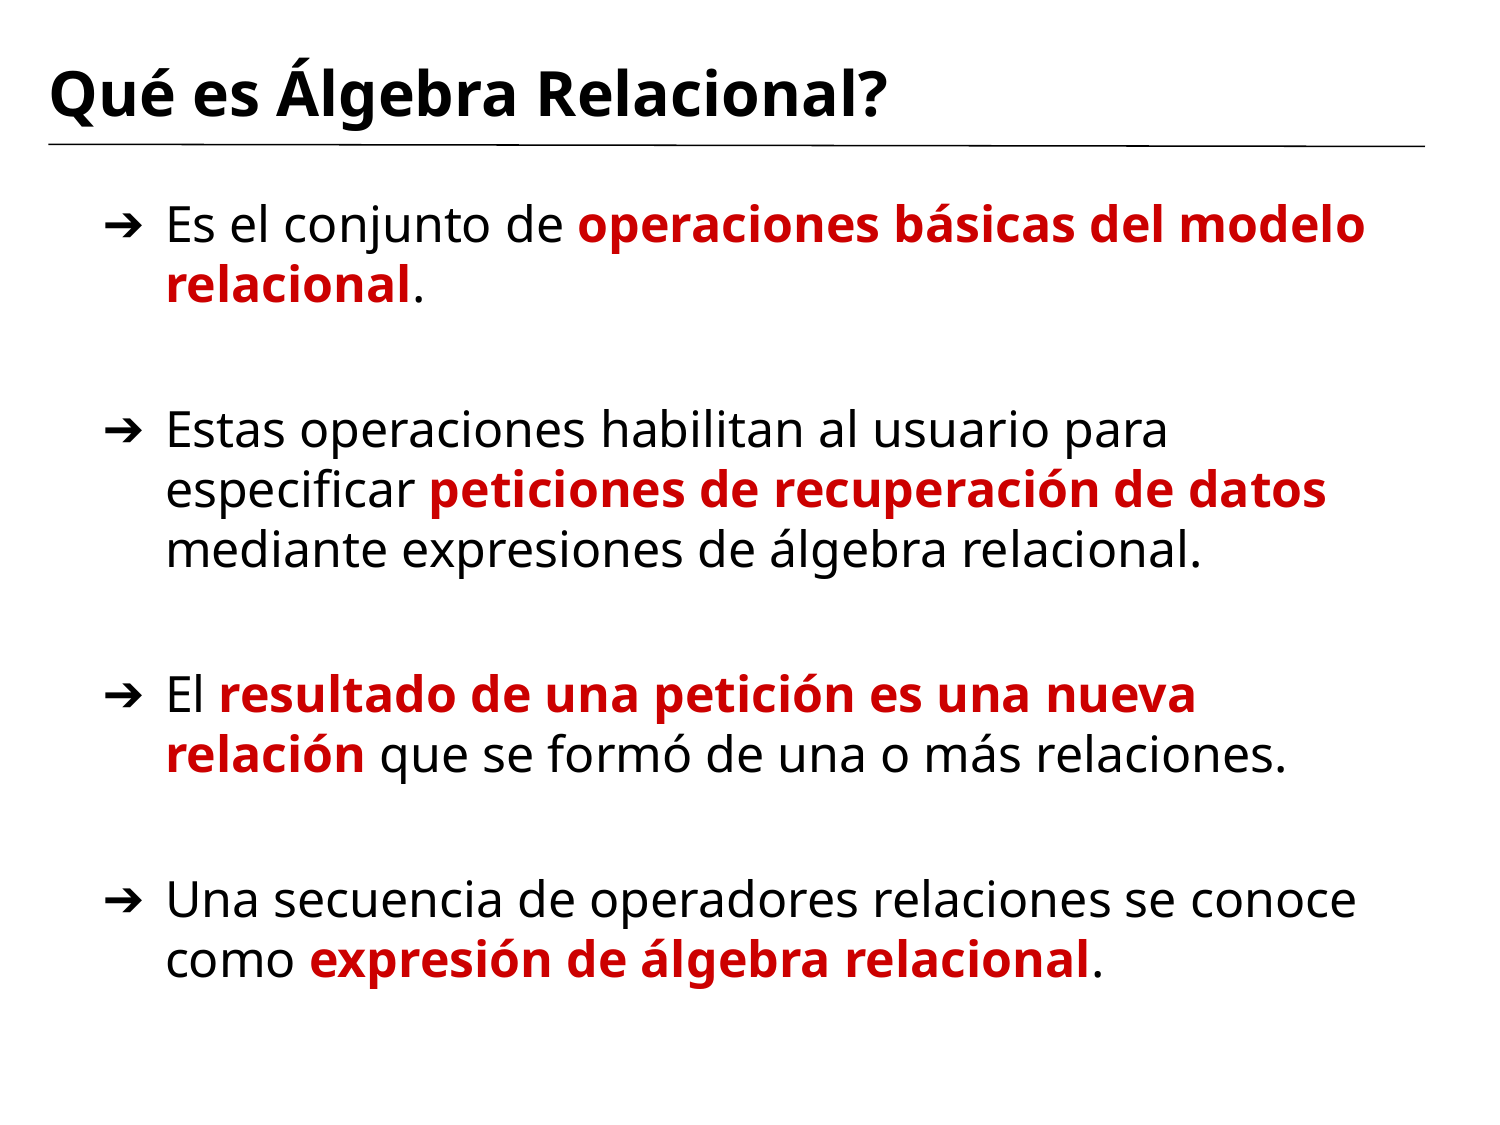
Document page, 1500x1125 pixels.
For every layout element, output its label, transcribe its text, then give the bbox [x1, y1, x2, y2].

list Es el conjunto de operaciones básicas del modelo relacional. Estas operaciones habilitan al usuario para especificar peticiones de recuperación de datos mediante expresiones de álgebra relacional. El resultado de una petición es una nueva relación que se formó de una o más relaciones. Una secuencia de operadores relaciones se conoce como expresión de álgebra relacional. [75, 177, 1425, 1048]
title Qué es Álgebra Relacional? [33, 32, 1384, 145]
